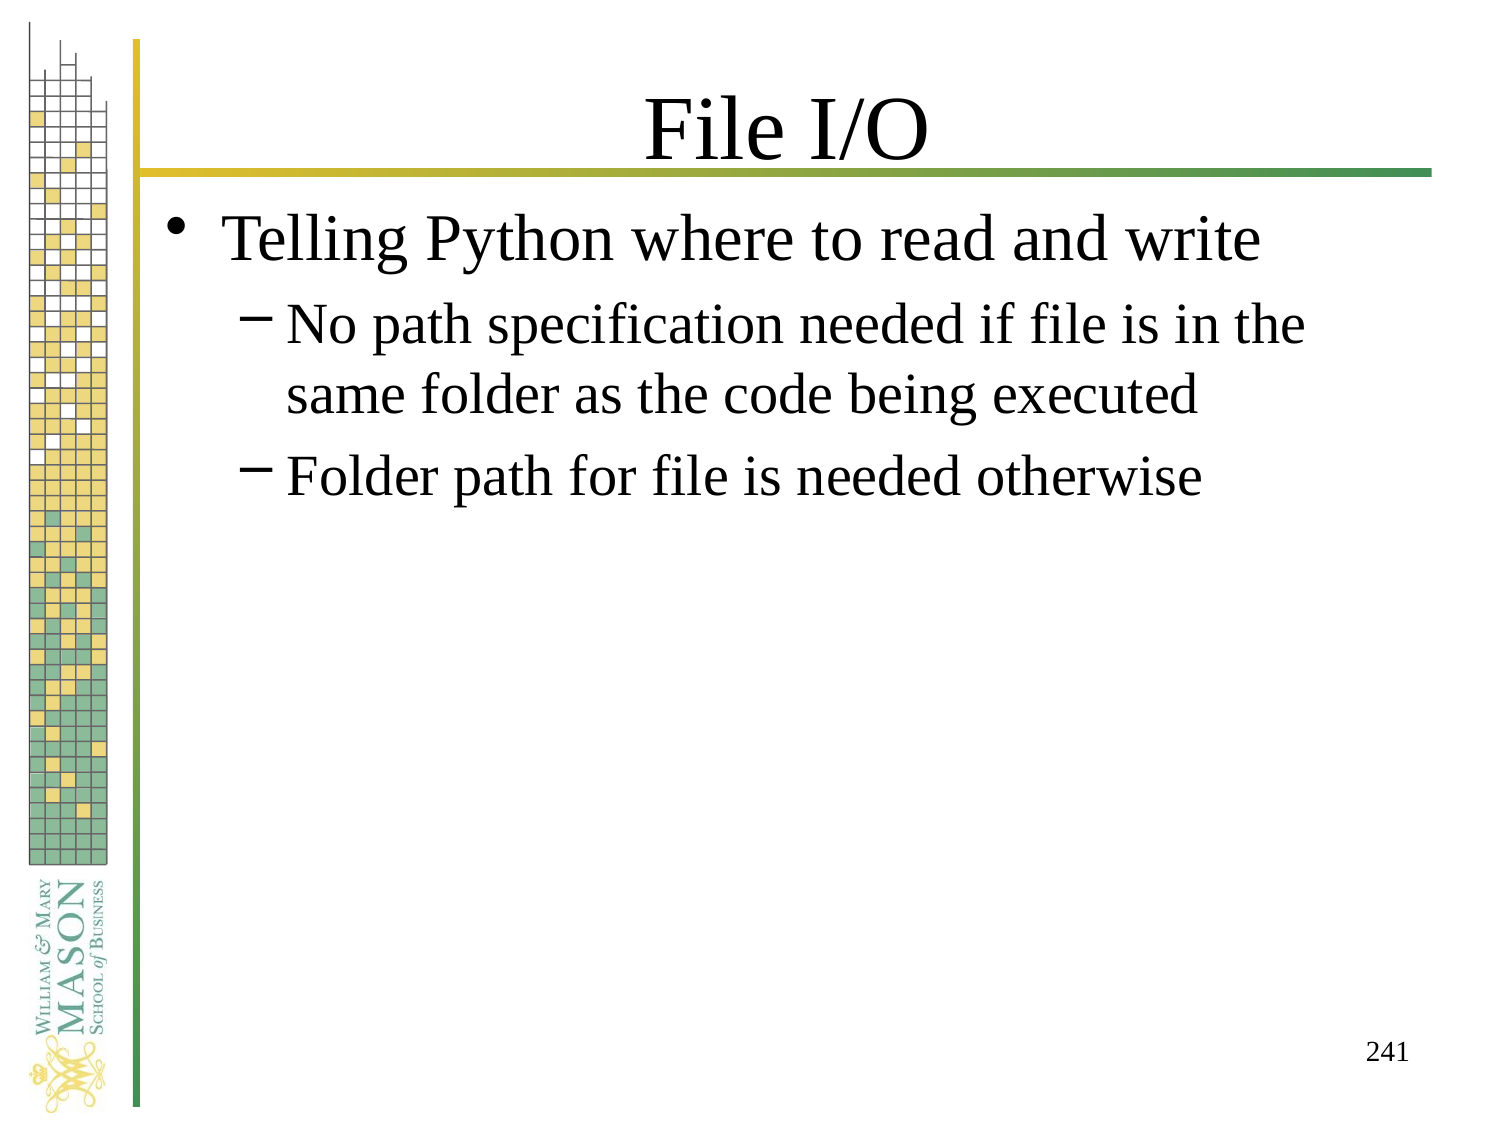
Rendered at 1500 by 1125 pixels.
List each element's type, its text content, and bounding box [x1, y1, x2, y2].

list Telling Python where to read and write No path specification needed if file is in the same folder as the code being executed Folder path for file is needed otherwise [150, 186, 1425, 1005]
title File I/O [150, 45, 1425, 186]
slide_number 241 [1048, 1024, 1426, 1103]
slide_number 70 [29, 879, 107, 1113]
